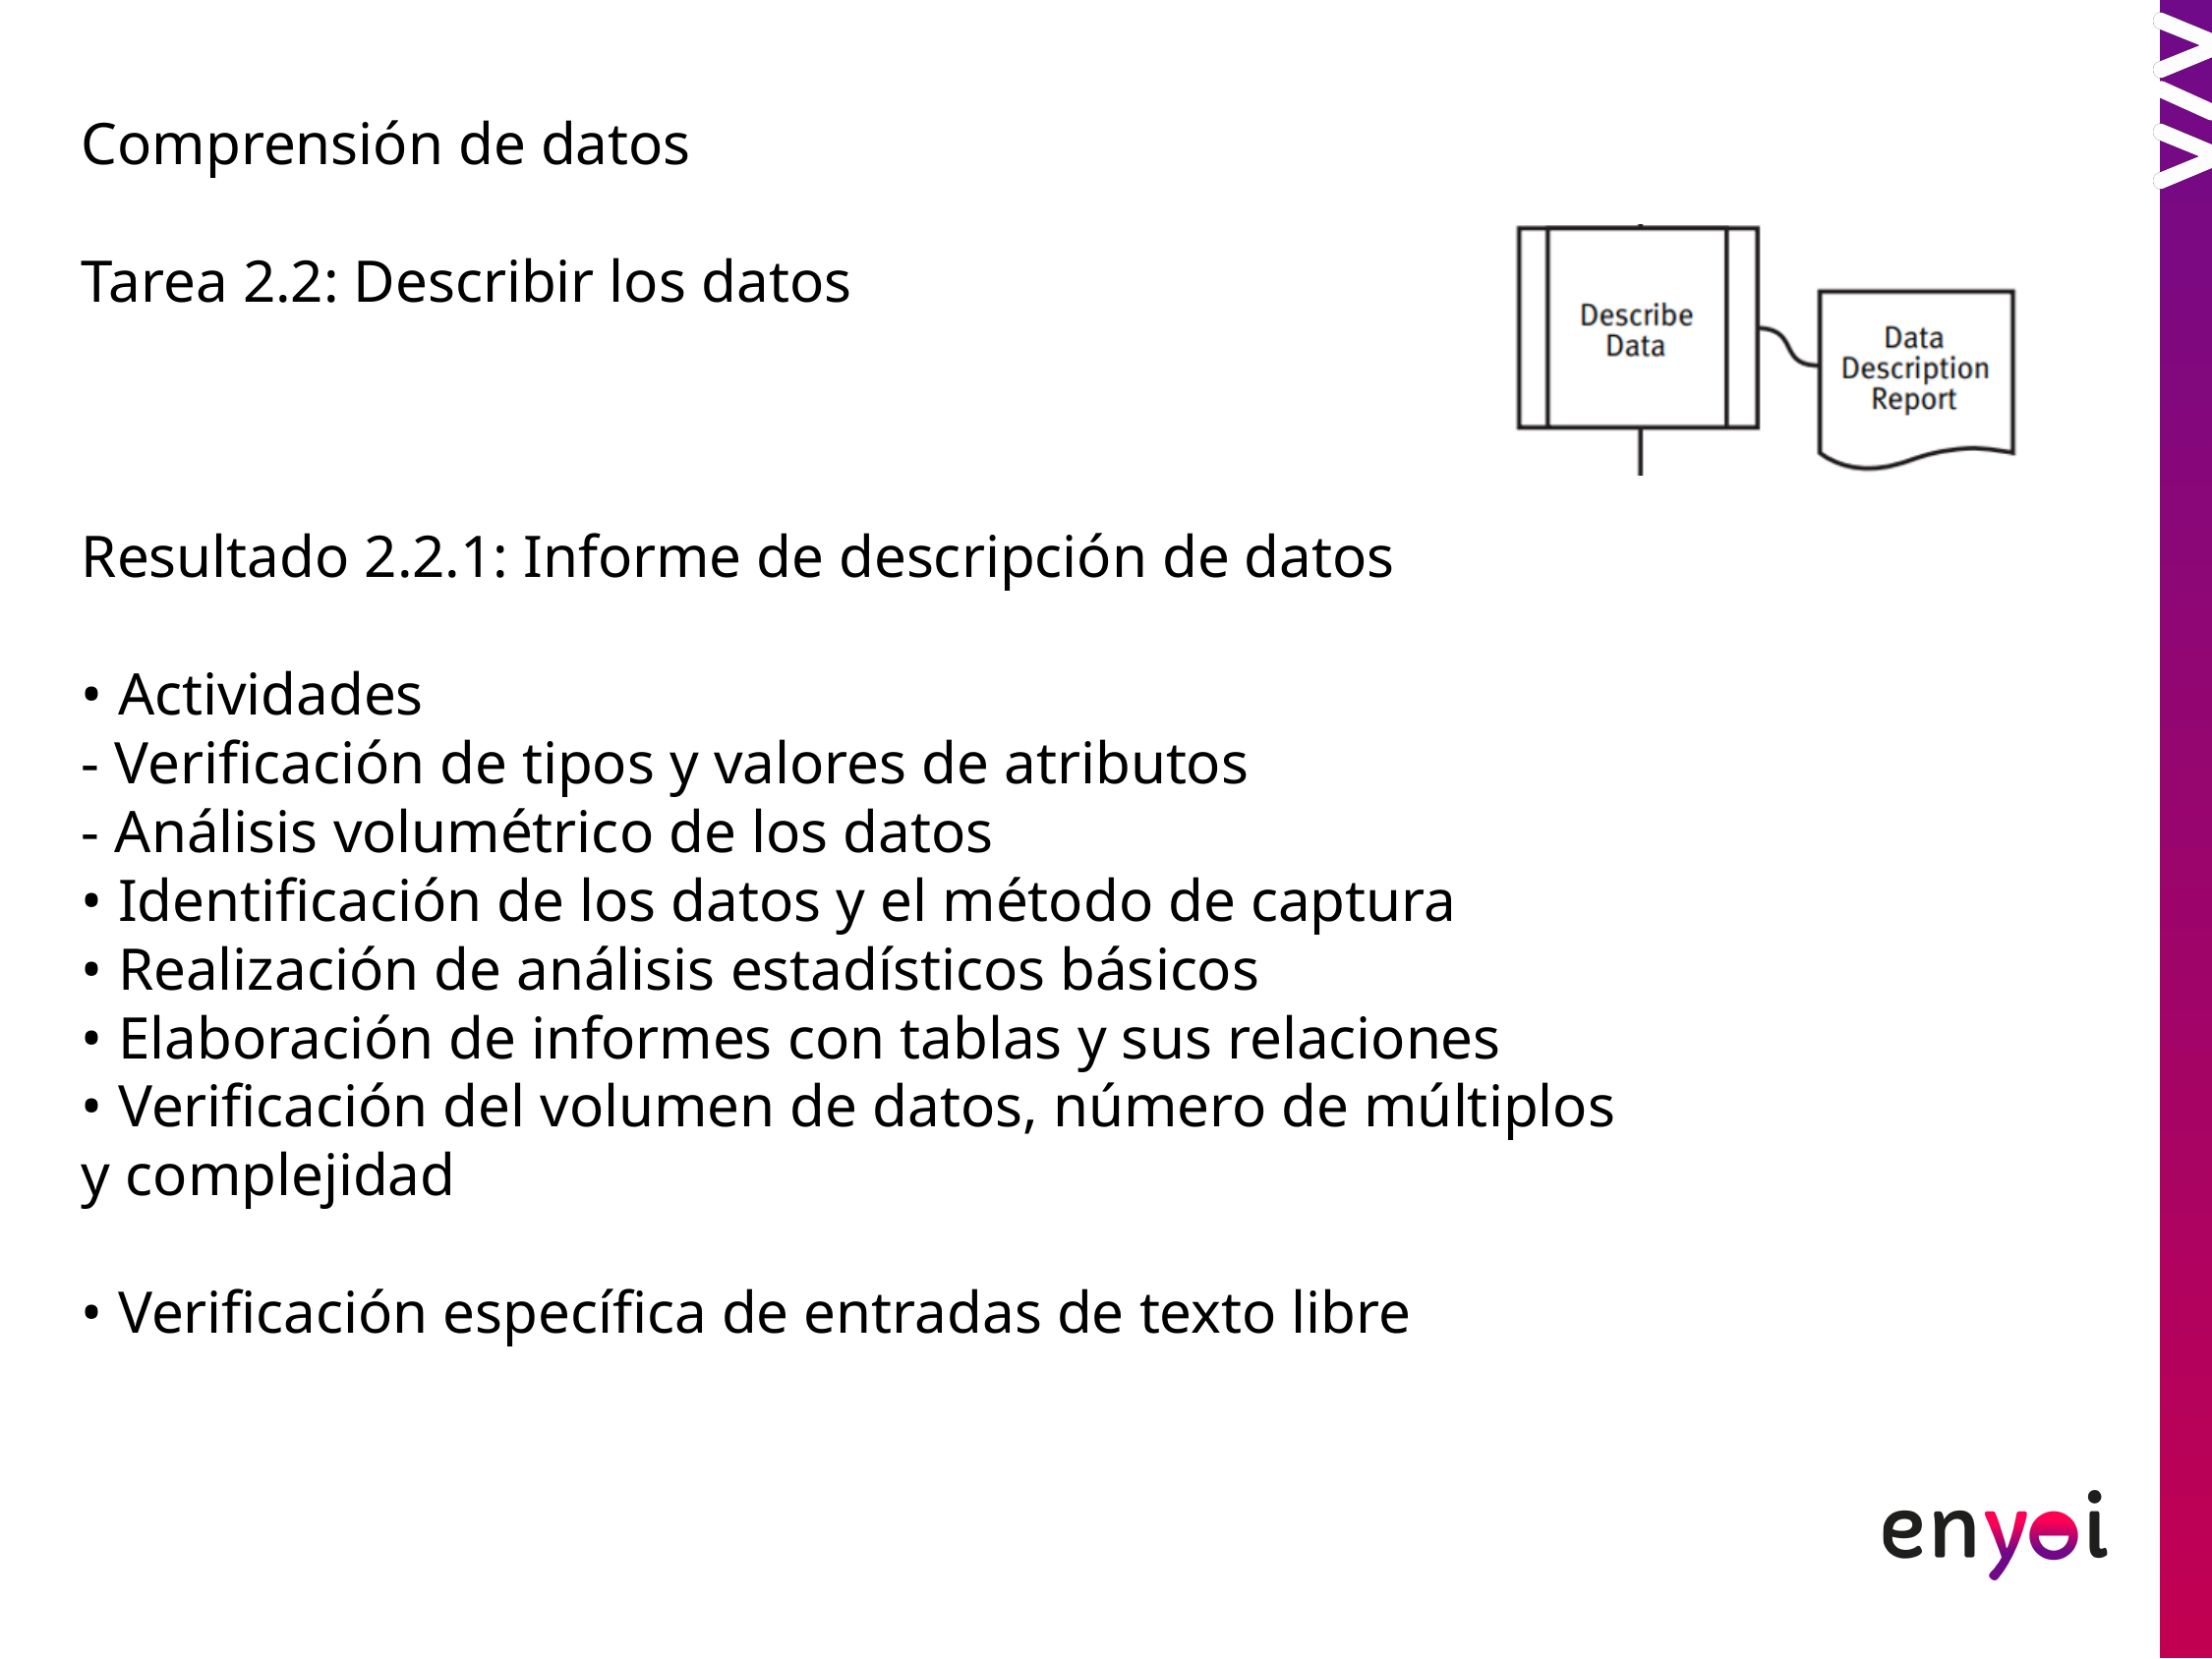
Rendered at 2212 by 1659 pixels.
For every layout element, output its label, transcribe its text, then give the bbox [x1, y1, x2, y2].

picture [1511, 224, 2034, 476]
text_box [1883, 1490, 2108, 1580]
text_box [2149, 0, 2212, 1659]
text_box Comprensión de datos Tarea 2.2: Describir los datos Resultado 2.2.1: Informe de descripción de datos • Actividades - Verificación de tipos y valores de atributos - Análisis volumétrico de los datos • Identificación de los datos y el método de captura • Realización de análisis estadísticos básicos • Elaboración de informes con tablas y sus relaciones • Verificación del volumen de datos, número de múltiplos y complejidad • Verificación específica de entradas de texto libre [67, 99, 1672, 1352]
